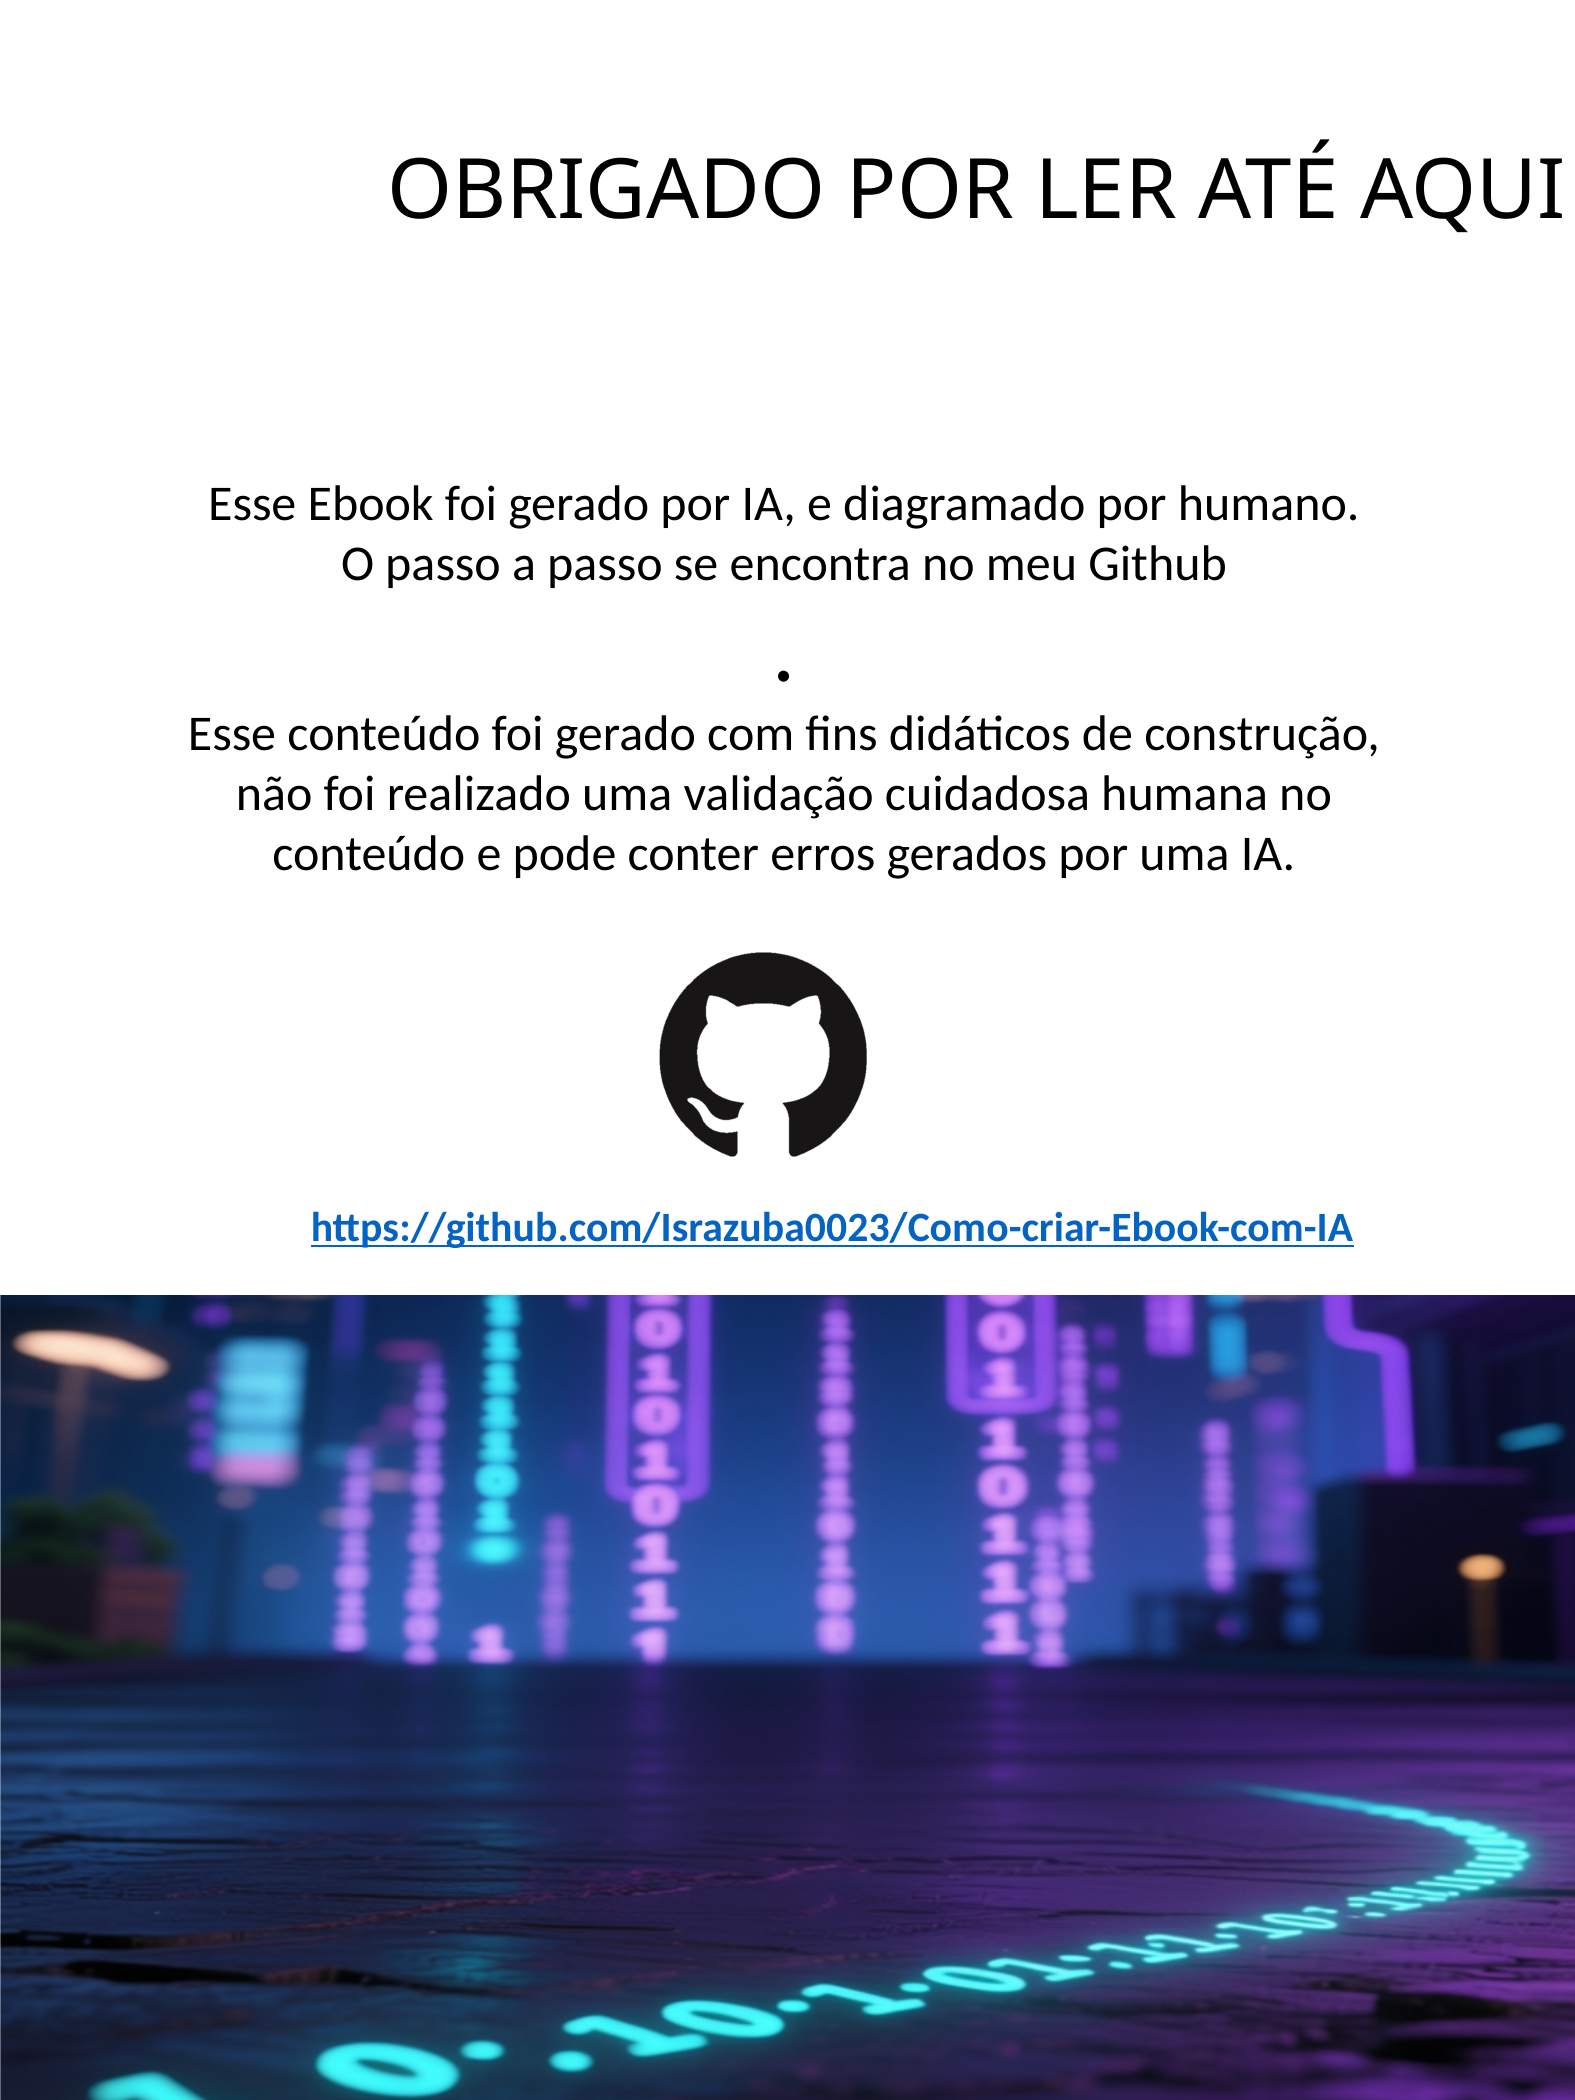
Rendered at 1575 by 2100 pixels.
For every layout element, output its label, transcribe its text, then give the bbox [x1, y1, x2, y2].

text_box OBRIGADO POR LER ATÉ AQUI [372, 127, 1575, 243]
text_box Esse Ebook foi gerado por IA, e diagramado por humano. O passo a passo se encontra no meu Github . Esse conteúdo foi gerado com fins didáticos de construção, não foi realizado uma validação cuidadosa humana no conteúdo e pode conter erros gerados por uma IA. [142, 462, 1426, 888]
picture [625, 916, 901, 1192]
picture [0, 1295, 1575, 2100]
text_box https://github.com/Israzuba0023/Como-criar-Ebook-com-IA [295, 1192, 1425, 1295]
text_box [901, 1166, 1468, 1274]
text_box [226, 1166, 625, 1274]
